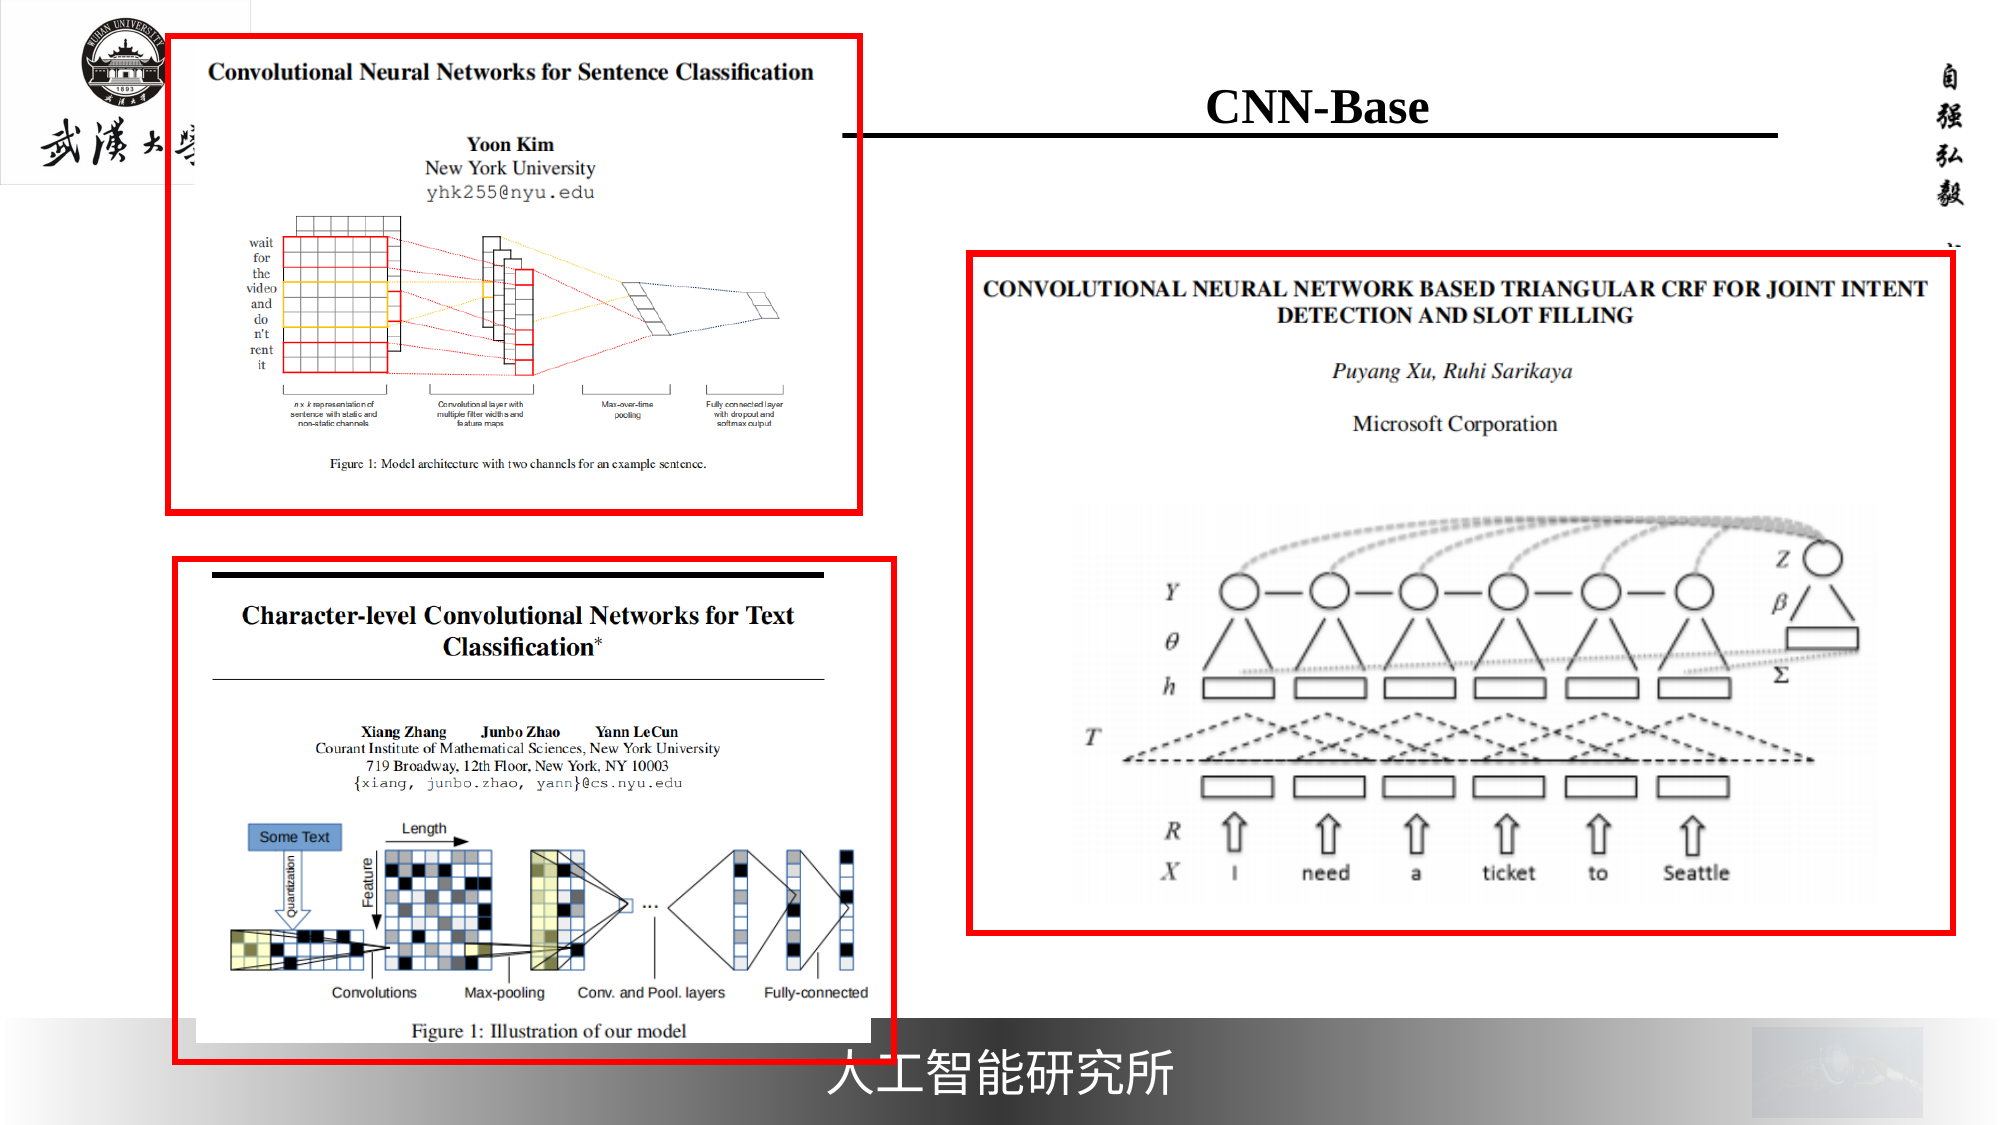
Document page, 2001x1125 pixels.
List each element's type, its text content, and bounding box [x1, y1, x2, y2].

picture [194, 39, 843, 483]
picture [196, 544, 878, 801]
text_box [969, 461, 1954, 934]
picture [1065, 482, 1894, 917]
picture [953, 51, 1980, 461]
slide_number [1412, 1042, 1863, 1103]
text_box [174, 558, 895, 1063]
picture [196, 815, 871, 1043]
text_box CNN-Base [1190, 35, 1806, 141]
picture [0, 0, 251, 185]
text_box [167, 35, 861, 514]
